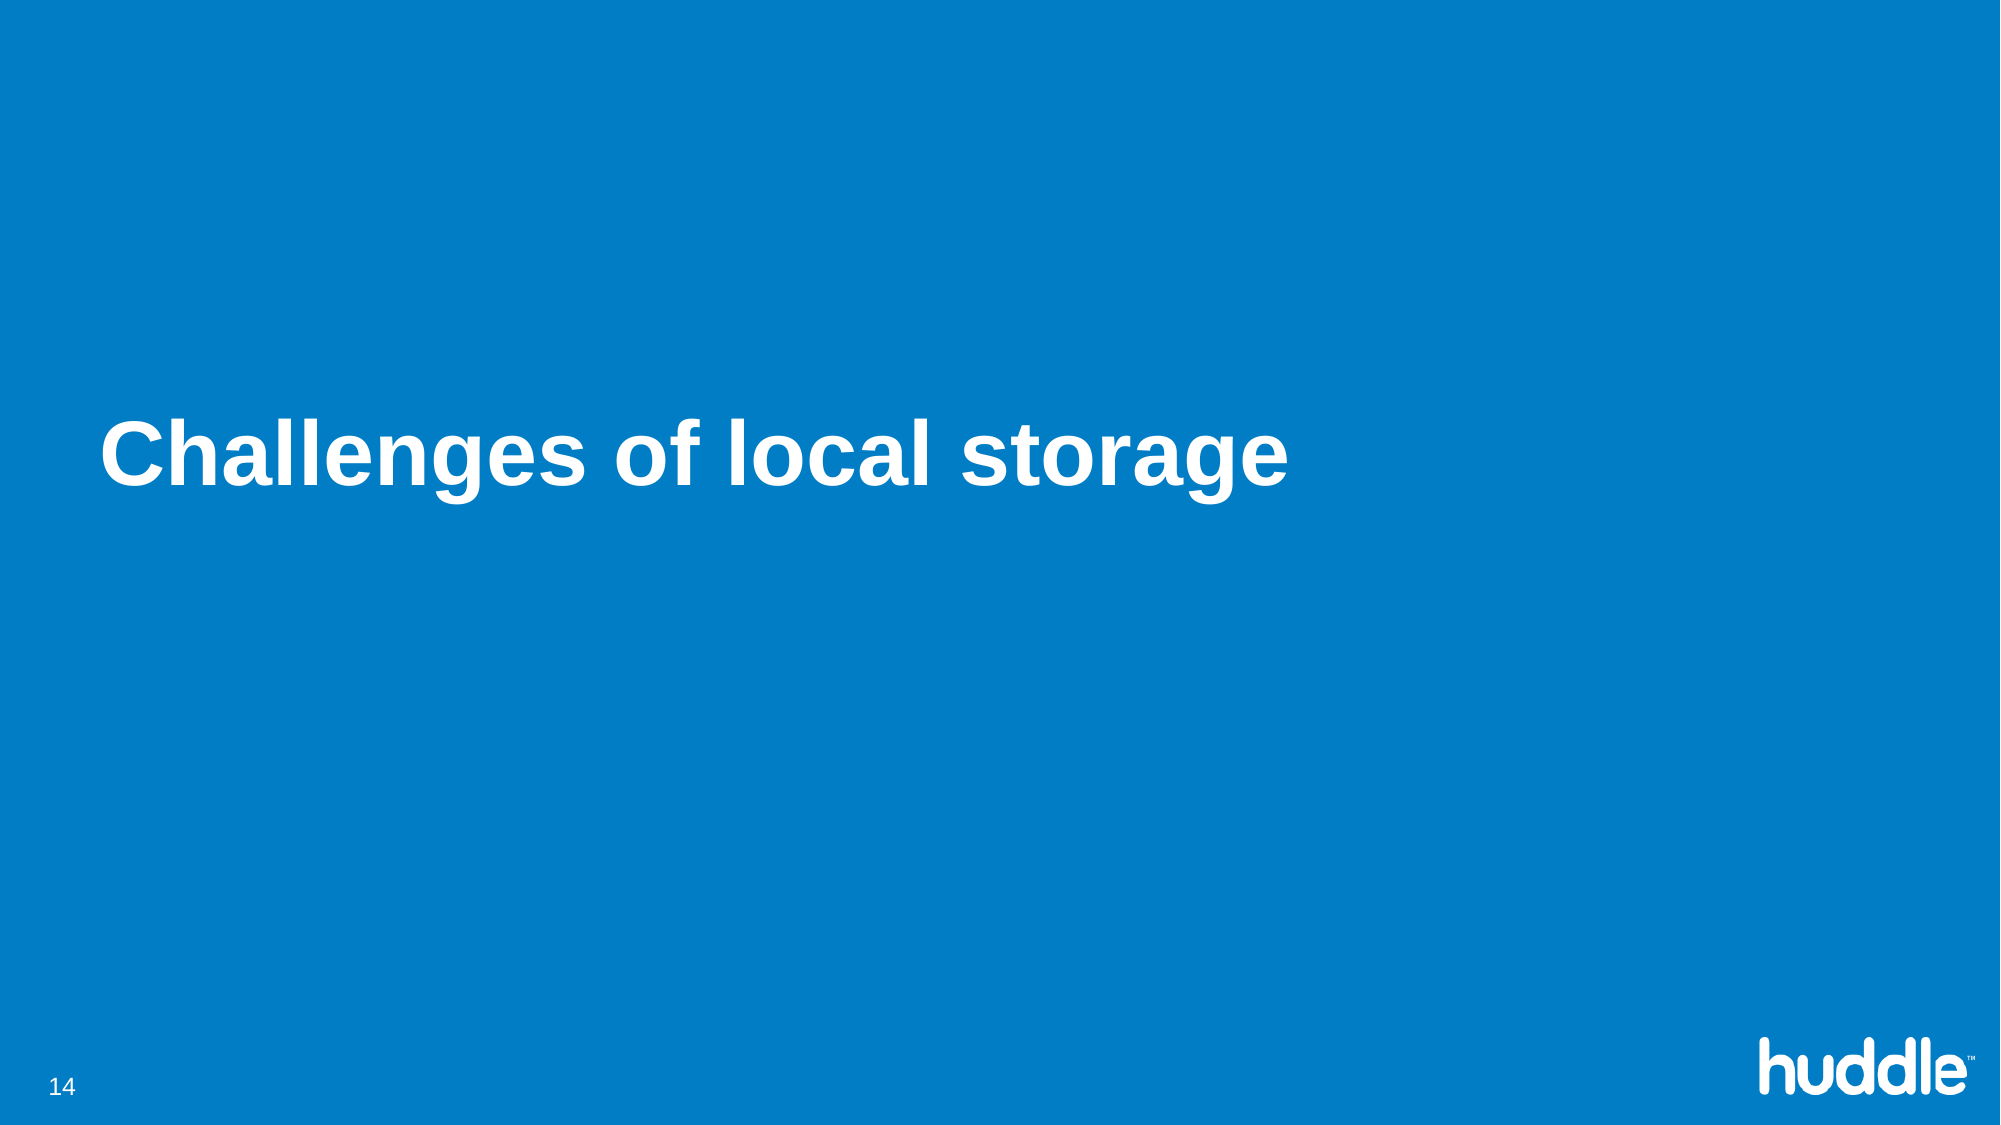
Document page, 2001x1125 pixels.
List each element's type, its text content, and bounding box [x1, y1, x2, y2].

subtitle Challenges of local storage [84, 209, 1731, 702]
picture [1751, 1033, 1981, 1099]
